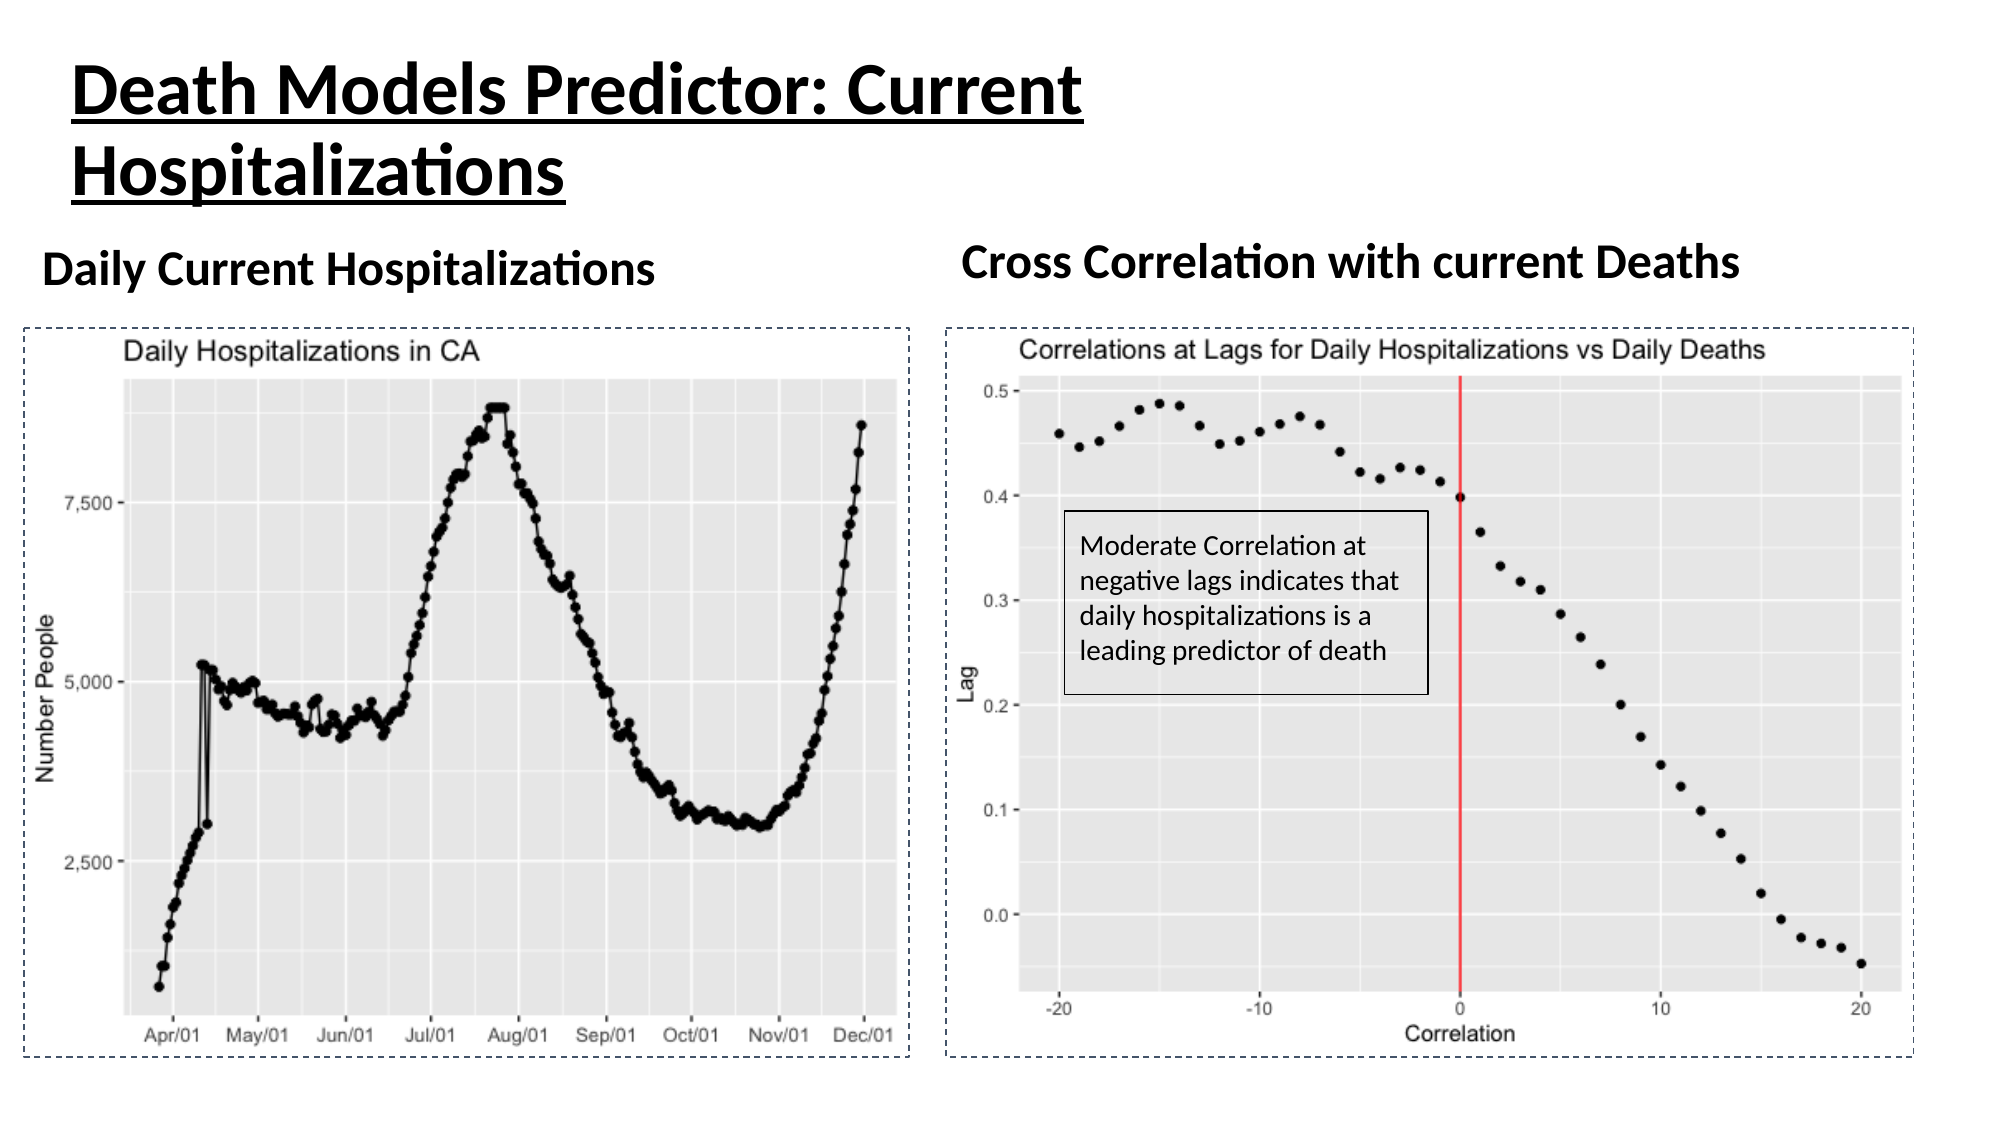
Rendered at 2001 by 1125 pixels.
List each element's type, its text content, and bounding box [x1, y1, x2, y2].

picture [24, 328, 909, 1057]
list Daily Current Hospitalizations [27, 222, 874, 304]
title Death Models Predictor: Current Hospitalizations [56, 38, 1553, 223]
list Cross Correlation with current Deaths [946, 228, 1797, 298]
picture [946, 328, 1914, 1057]
